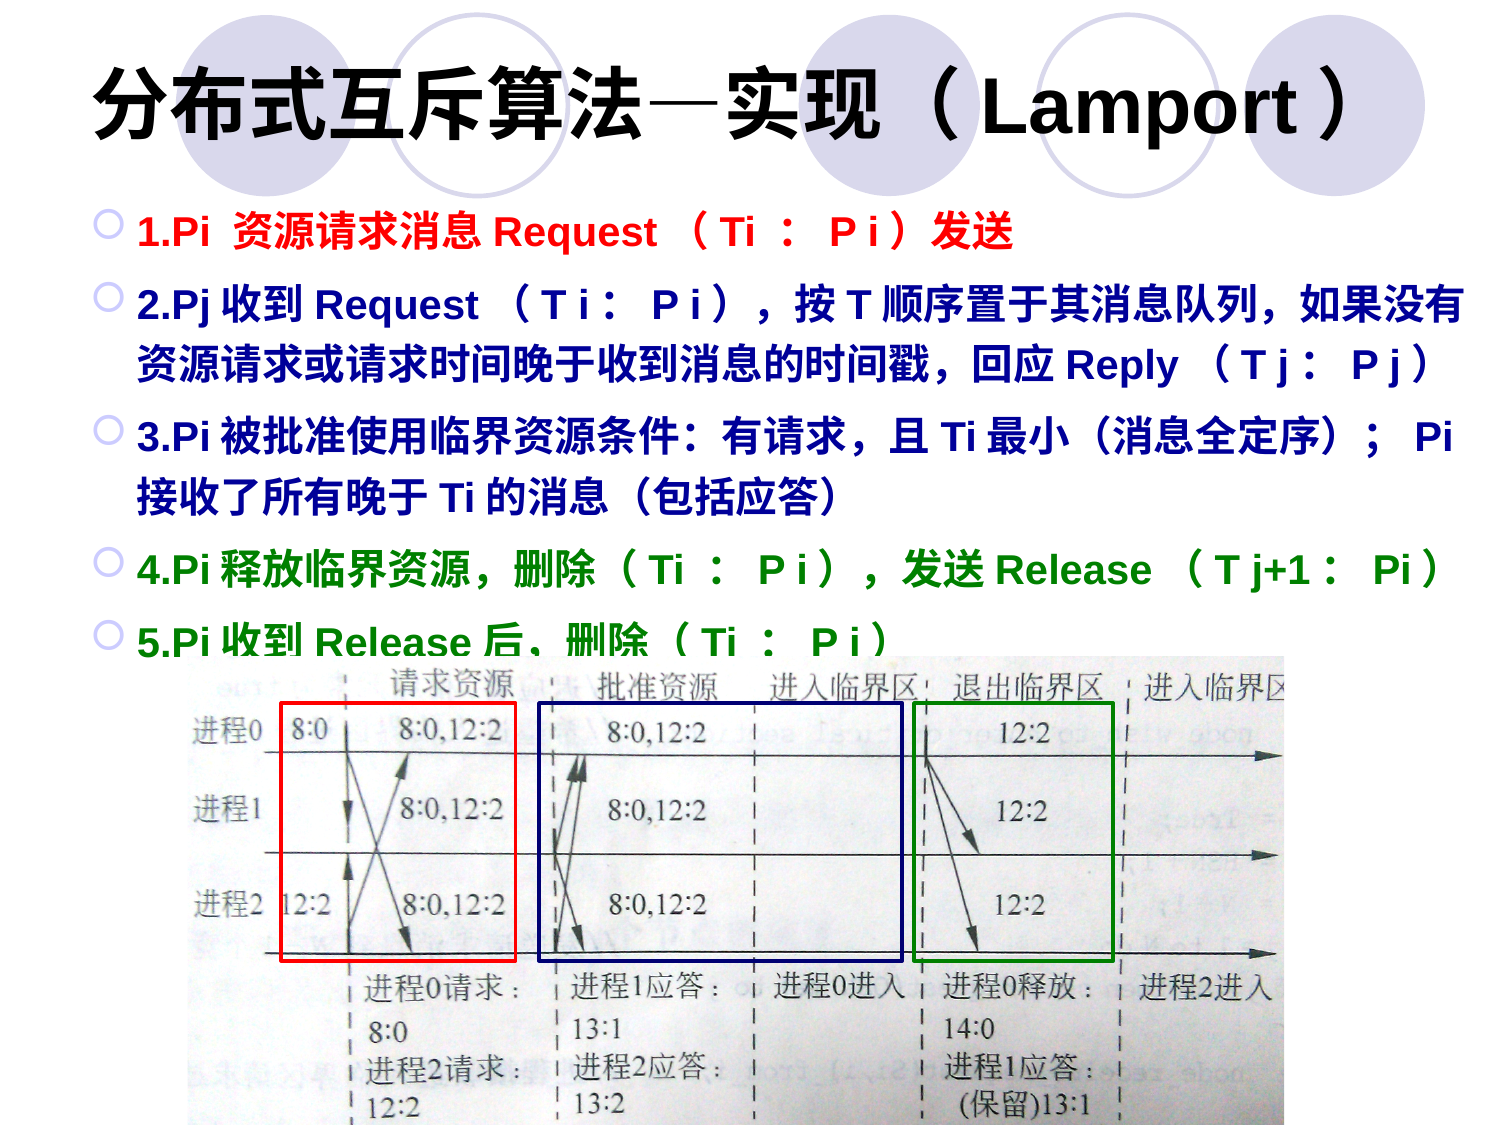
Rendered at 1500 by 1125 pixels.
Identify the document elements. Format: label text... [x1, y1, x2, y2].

picture [0, 655, 1500, 1125]
list 1.Pi 资源请求消息Request（Ti ：P i）发送 2.Pj收到Request（T i：P i），按T顺序置于其消息队列，如果没有资源请求或请求时间晚于收到消息的时间戳，回应Reply（T j：P j） 3.Pi被批准使用临界资源条件：有请求，且Ti最小（消息全定序）；Pi接收了所有晚于Ti的消息（包括应答） 4.Pi释放临界资源，删除（Ti ：P i），发送Release（T j+1：Pi） 5.Pj收到Release后，删除（Ti ：P i） [0, 187, 1500, 1043]
title 分布式互斥算法—实现（Lamport） [75, 19, 1425, 185]
